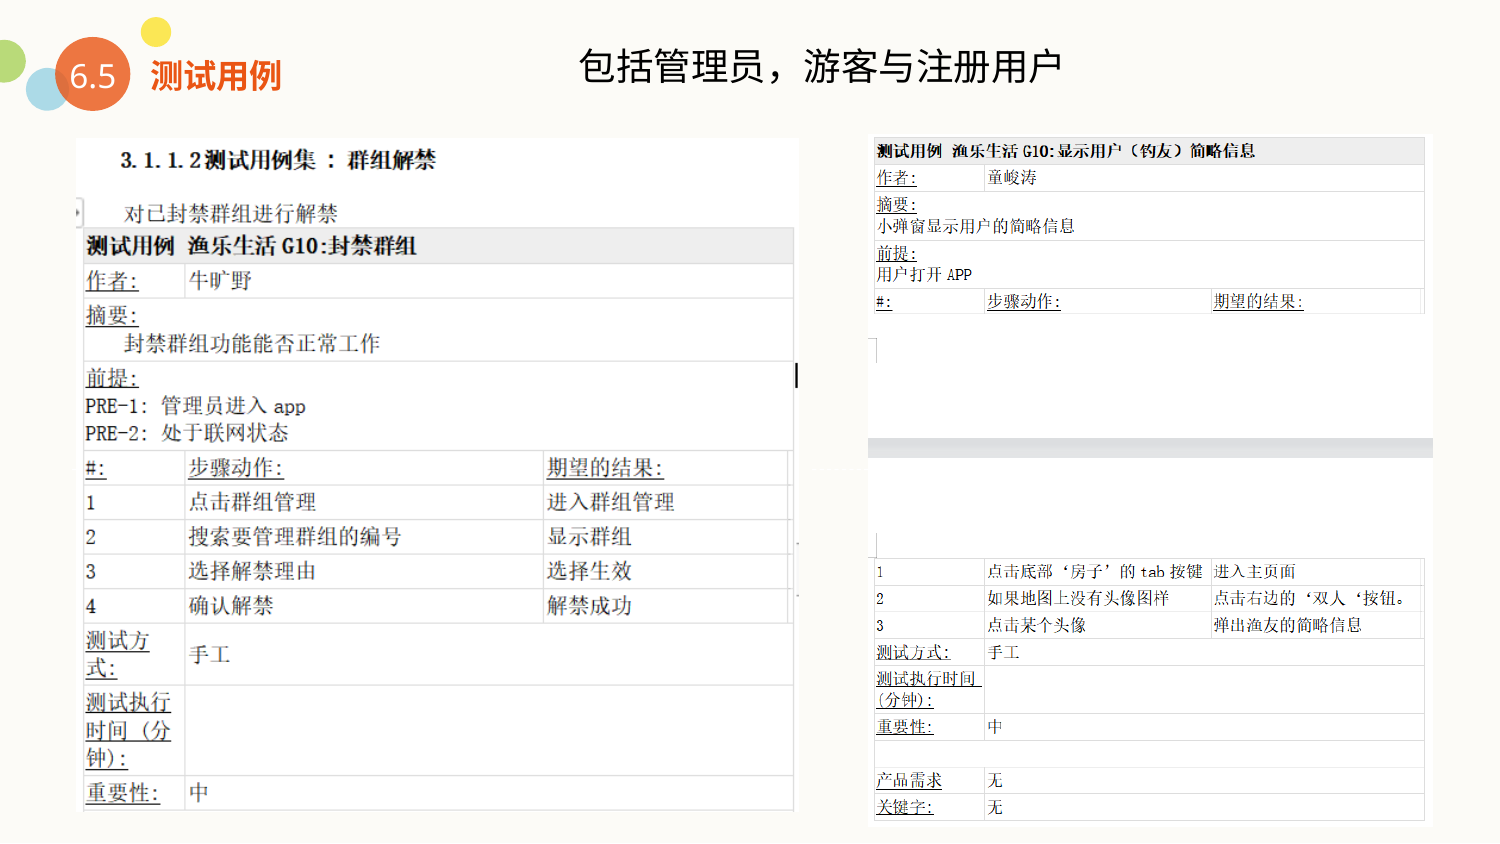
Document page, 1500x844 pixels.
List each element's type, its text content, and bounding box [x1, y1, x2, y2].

text_box [140, 17, 172, 48]
text_box 6.5 [65, 55, 120, 96]
text_box 测试用例 [150, 55, 379, 96]
picture [76, 137, 800, 812]
text_box [25, 67, 66, 111]
text_box [55, 36, 131, 111]
picture [867, 134, 1433, 827]
text_box [0, 39, 26, 83]
text_box 包括管理员，游客与注册用户 [564, 35, 1161, 96]
